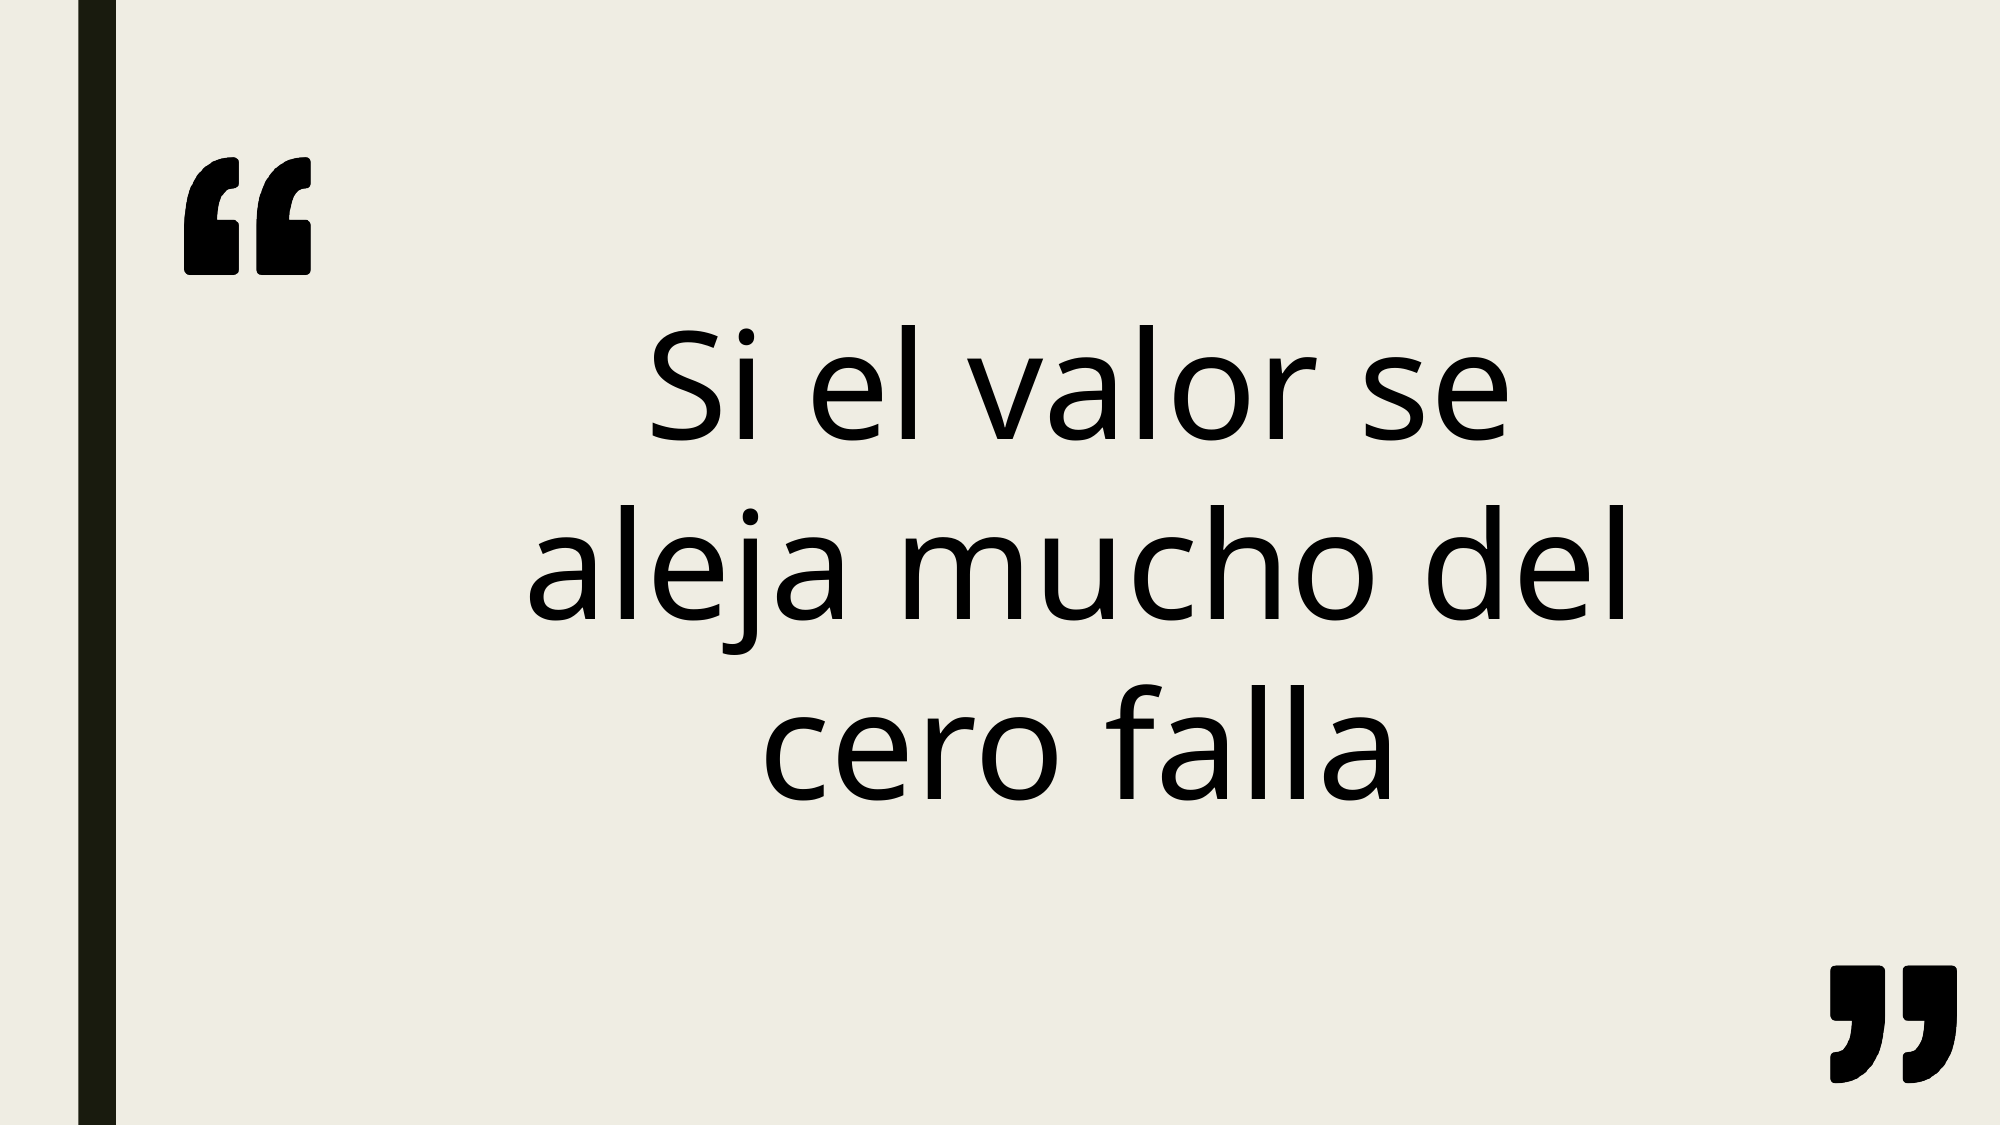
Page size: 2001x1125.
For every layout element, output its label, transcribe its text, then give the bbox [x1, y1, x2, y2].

picture [184, 132, 329, 307]
picture [1815, 940, 1963, 1125]
text_box Si el valor se aleja mucho del cero falla [476, 282, 1685, 837]
